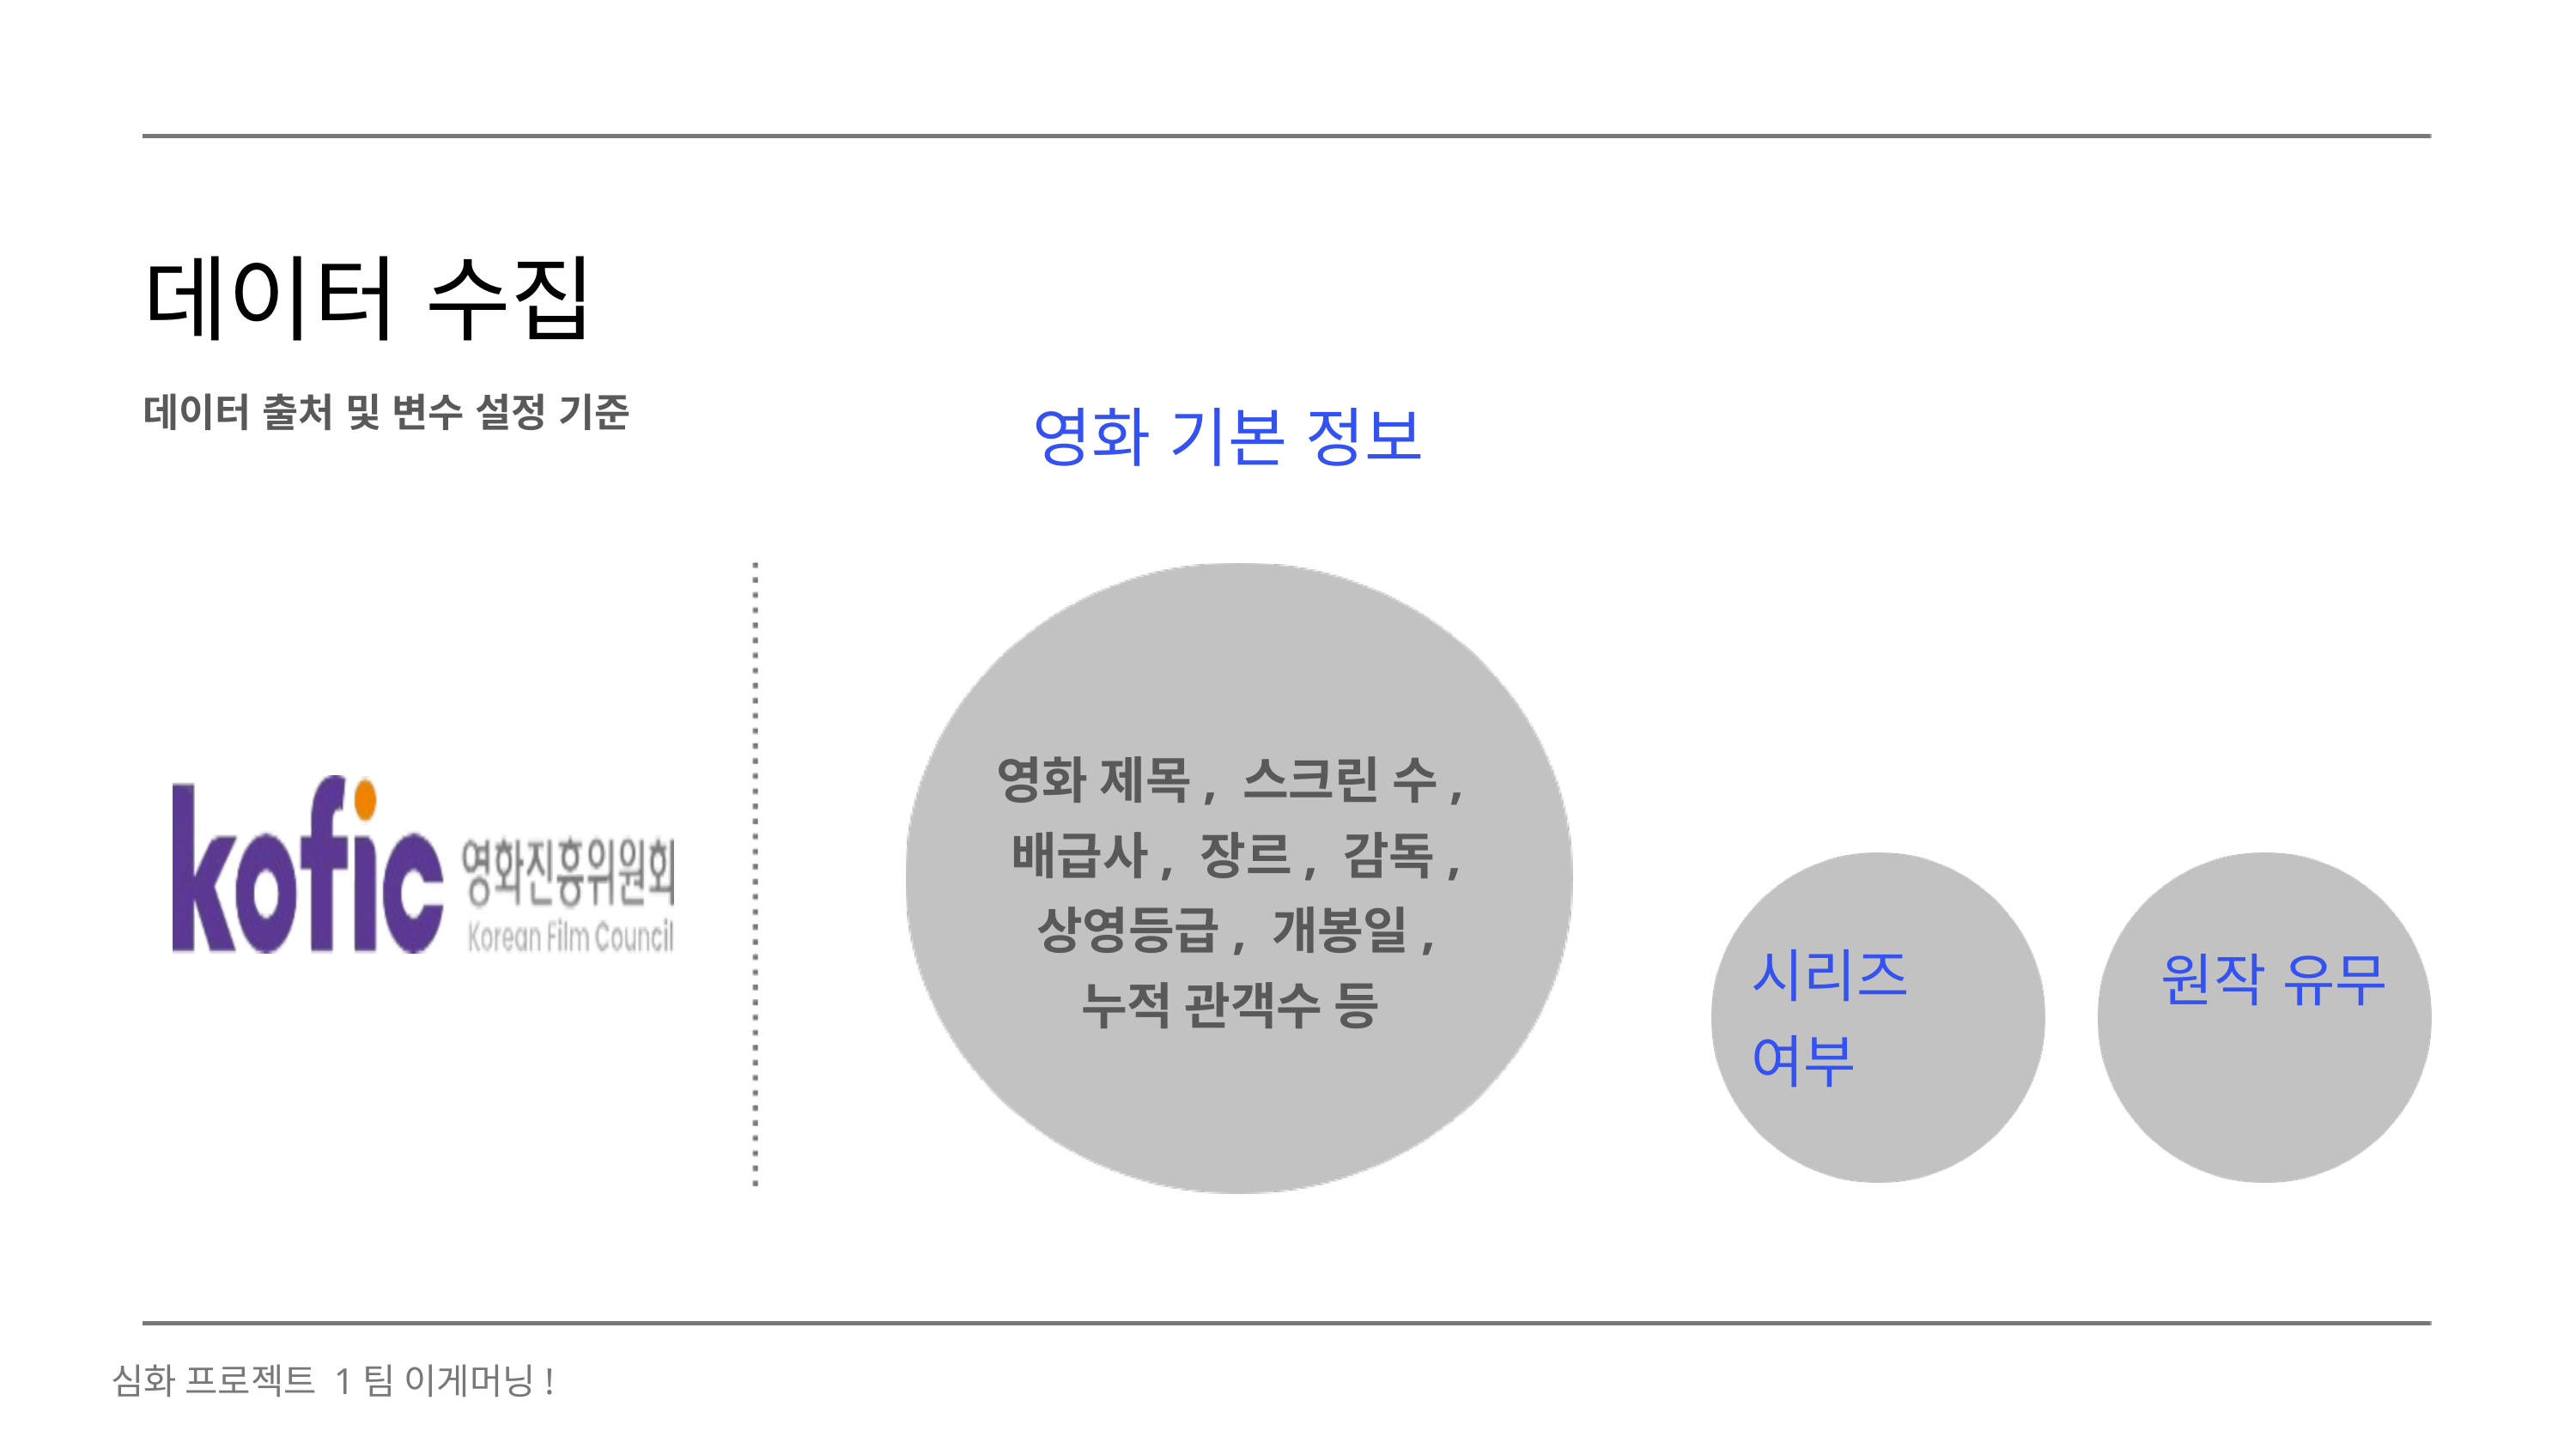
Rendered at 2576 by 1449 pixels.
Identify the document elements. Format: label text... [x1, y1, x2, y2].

picture [143, 133, 2432, 138]
picture [2098, 852, 2432, 1184]
text_box 심화 프로젝트 1팀 이게머닝! [111, 1330, 613, 1434]
text_box 데이터 출처 및 변수 설정 기준 [143, 377, 939, 433]
text_box 영화 기본 정보 [939, 360, 1536, 492]
picture [1711, 852, 2045, 1184]
text_box 데이터 수집 [143, 228, 1737, 361]
picture [143, 1321, 2432, 1325]
picture [173, 563, 1573, 1194]
